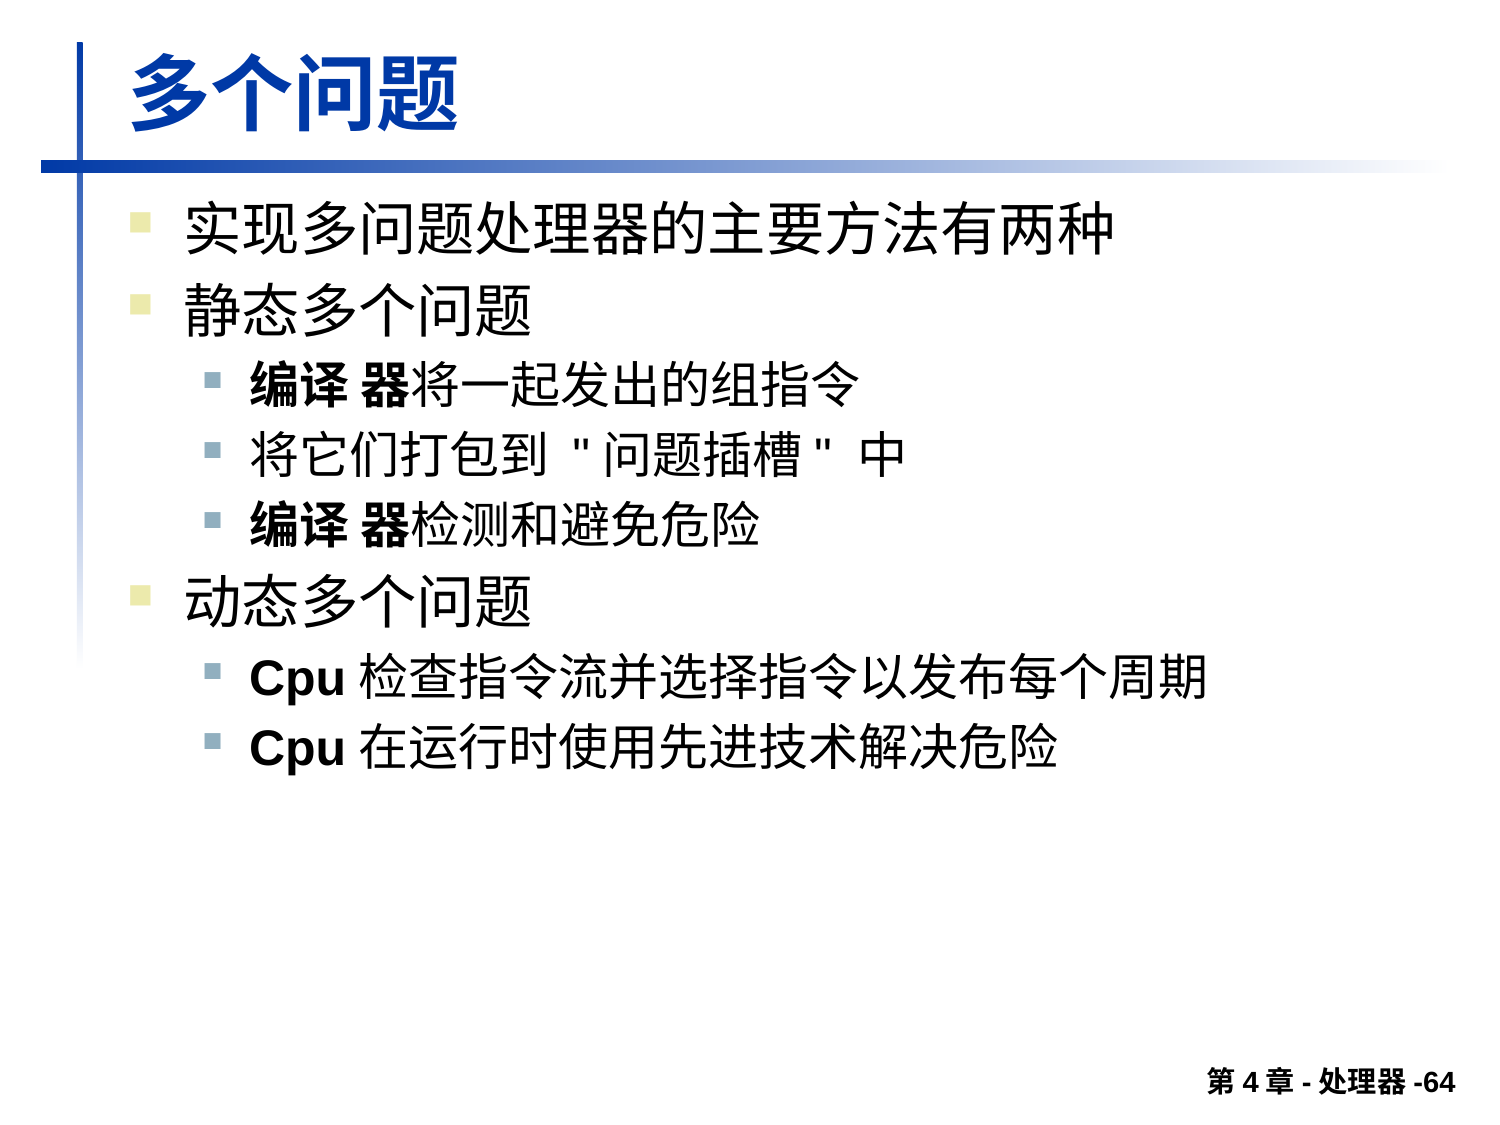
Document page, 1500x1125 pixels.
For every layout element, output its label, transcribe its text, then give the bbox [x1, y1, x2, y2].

list 实现多问题处理器的主要方法有两种 静态多个问题 编译 器将一起发出的组指令 将它们打包到 "问题插槽" 中 编译 器检测和避免危险 动态多个问题 Cpu检查指令流并选择指令以发布每个周期 Cpu在运行时使用先进技术解决危险 [112, 184, 1469, 1024]
footer 第4章-处理器-64 [277, 1046, 1471, 1106]
title 多个问题 [112, 32, 1468, 149]
